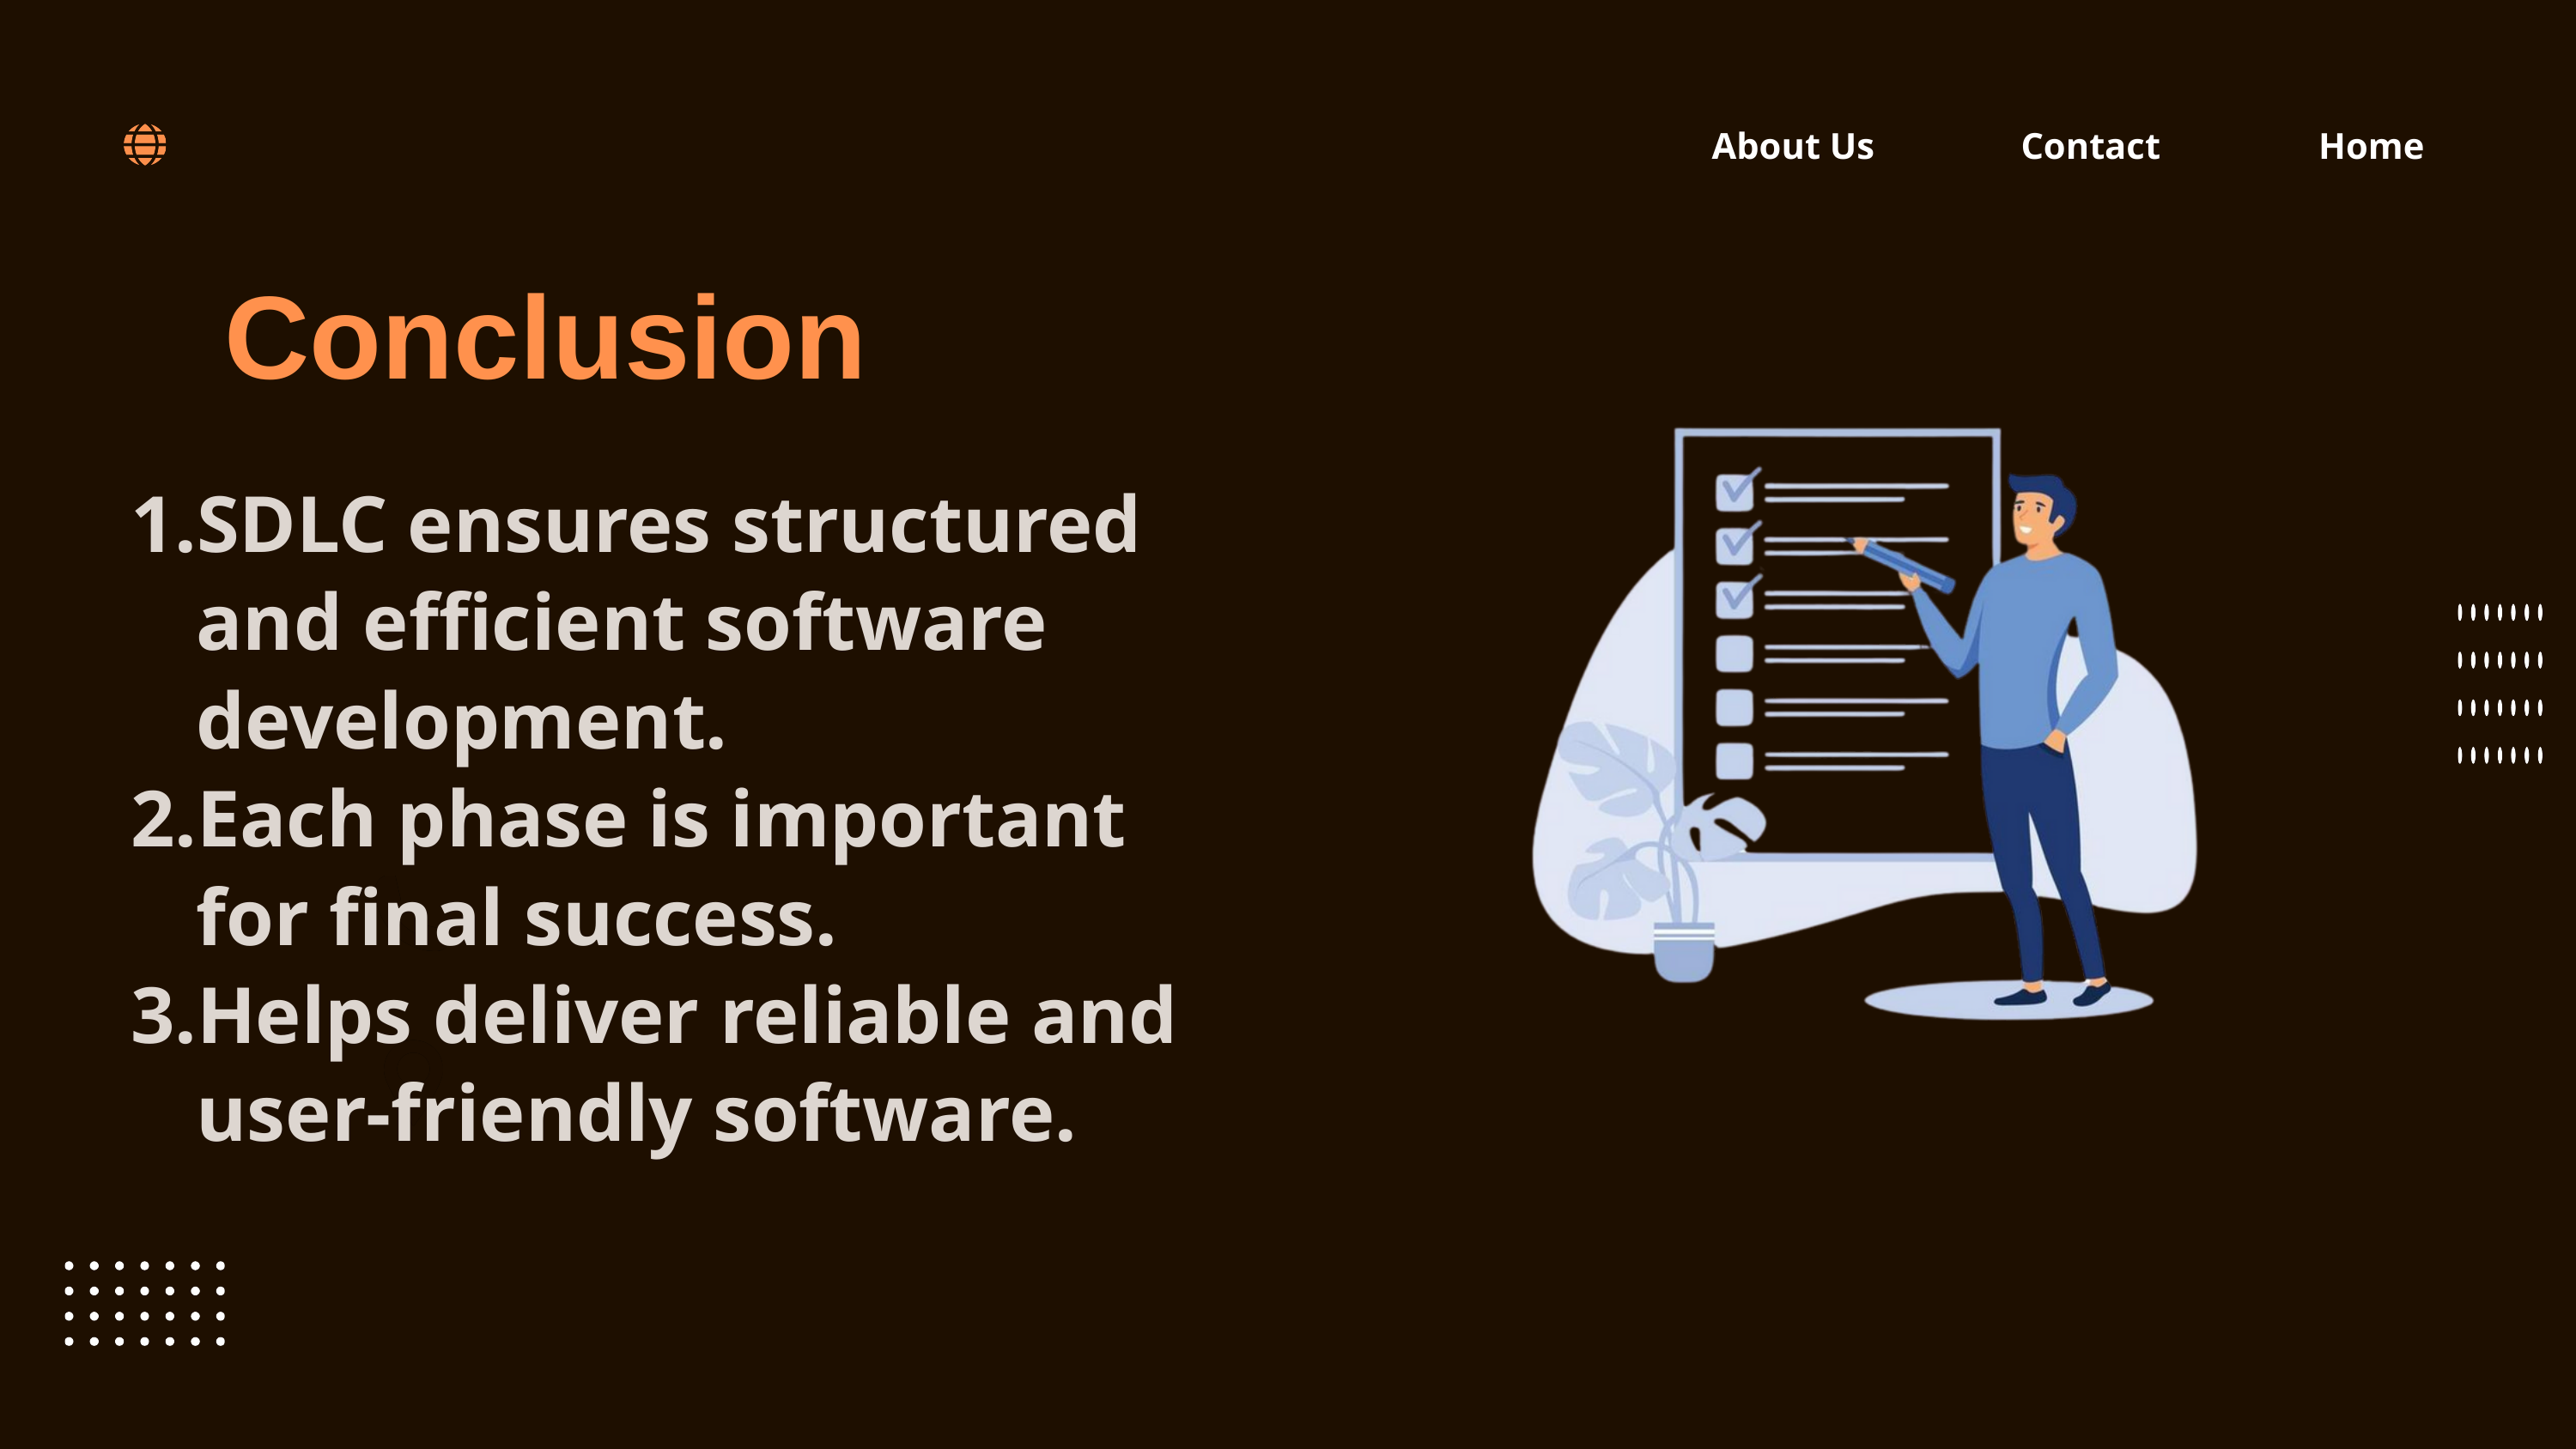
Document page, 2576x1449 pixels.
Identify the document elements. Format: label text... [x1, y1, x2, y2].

text_box About Us [1690, 121, 1896, 167]
text_box Home [2285, 121, 2458, 167]
text_box SDLC ensures structured and efficient software development. Each phase is important for final success. Helps deliver reliable and user-friendly software. [64, 470, 1214, 1157]
text_box [2481, 603, 2543, 764]
text_box [1249, 313, 2481, 1135]
text_box Conclusion [224, 237, 1127, 403]
text_box Contact [1988, 121, 2194, 167]
text_box [64, 1261, 225, 1346]
text_box [124, 124, 167, 167]
